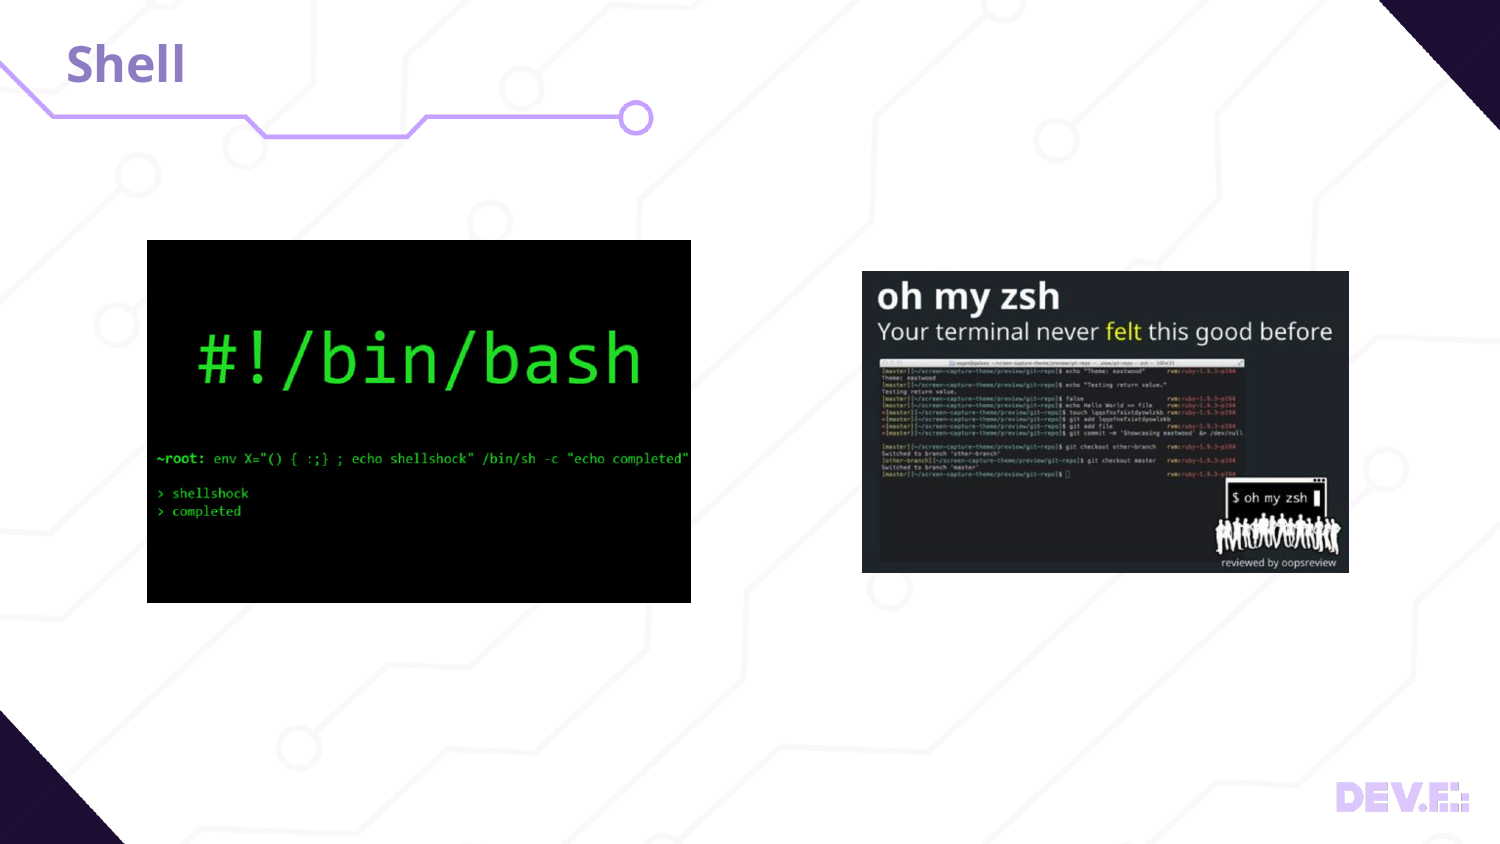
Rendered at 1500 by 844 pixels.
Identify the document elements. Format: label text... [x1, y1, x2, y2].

title Shell [51, 17, 1449, 112]
picture [0, 0, 1500, 844]
